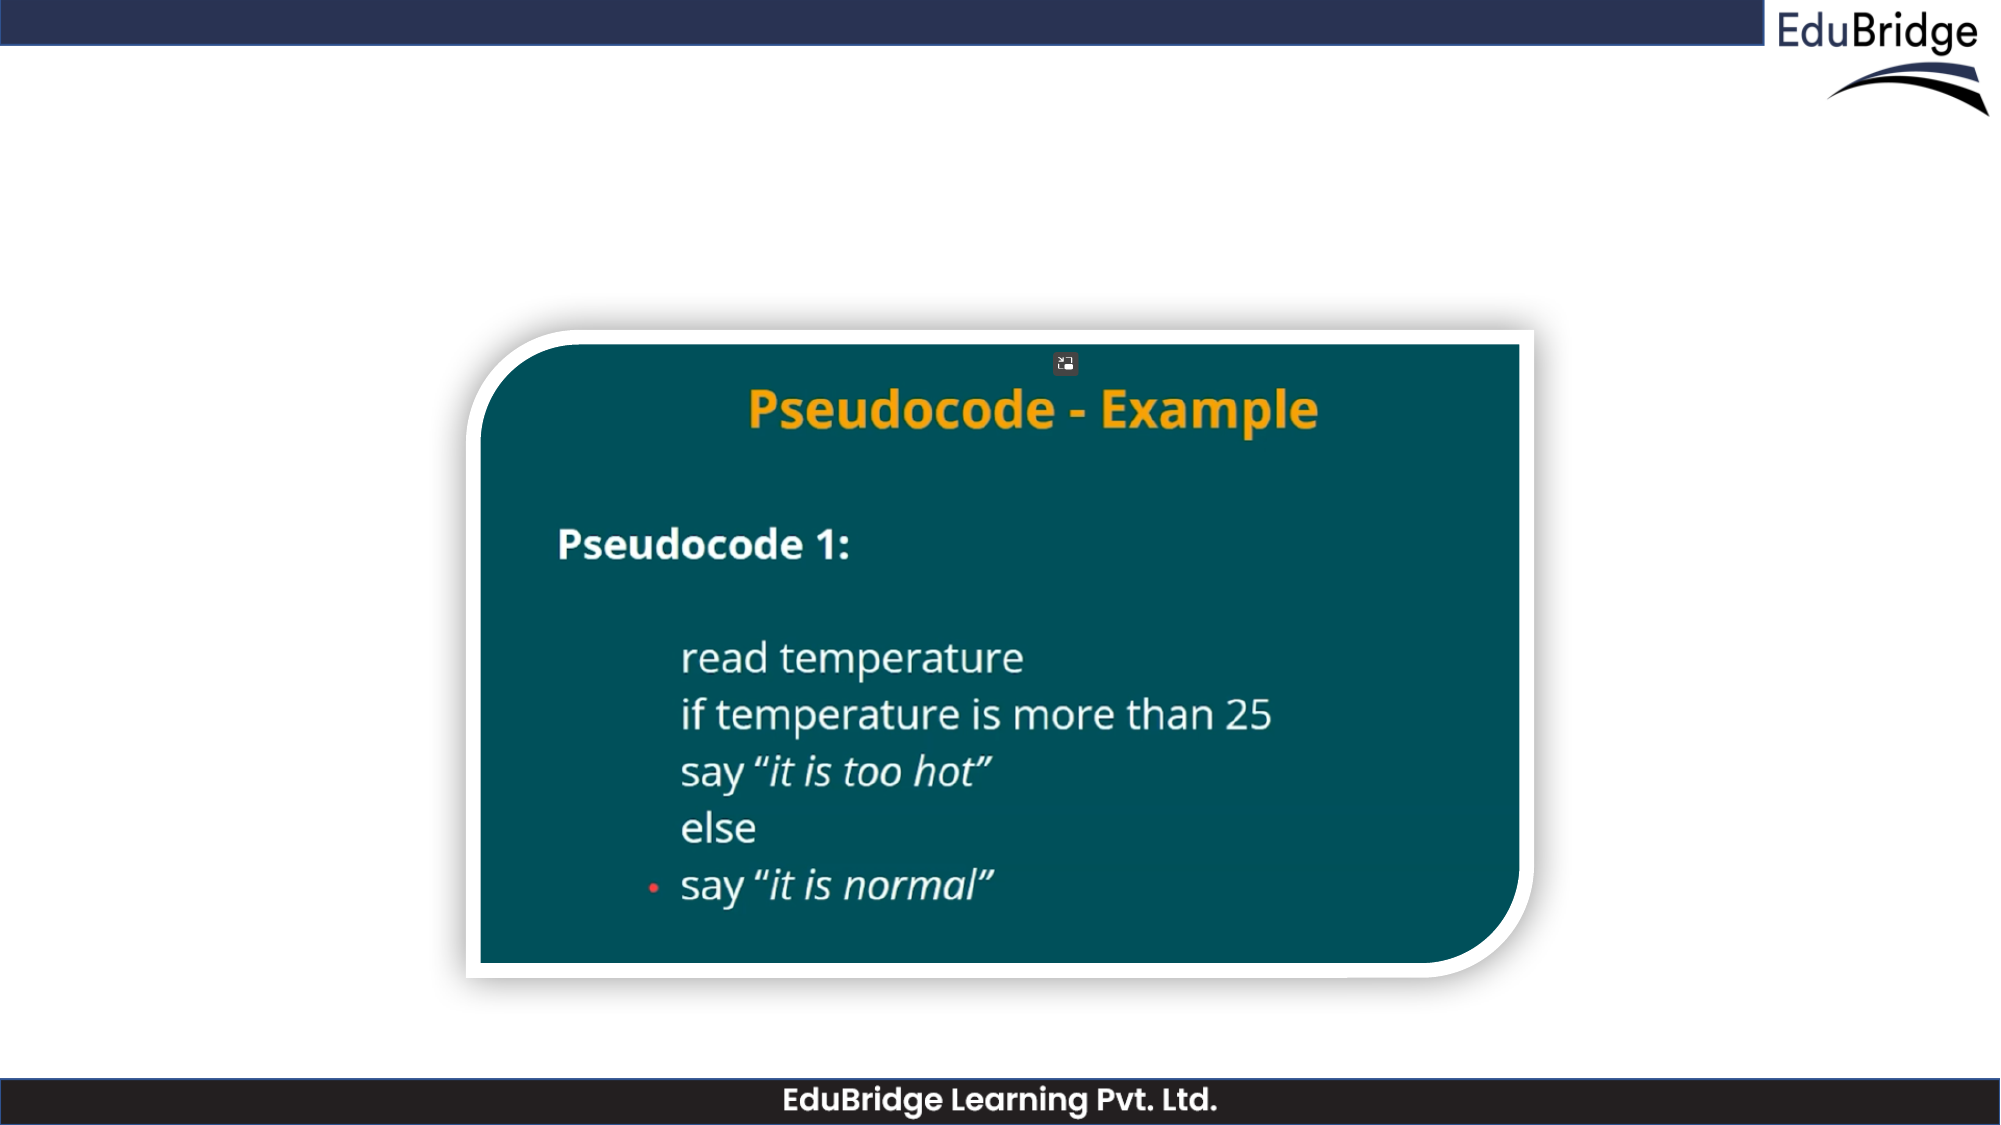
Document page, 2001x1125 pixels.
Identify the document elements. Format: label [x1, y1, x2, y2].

list [473, 337, 1527, 971]
picture [0, 0, 2000, 1125]
